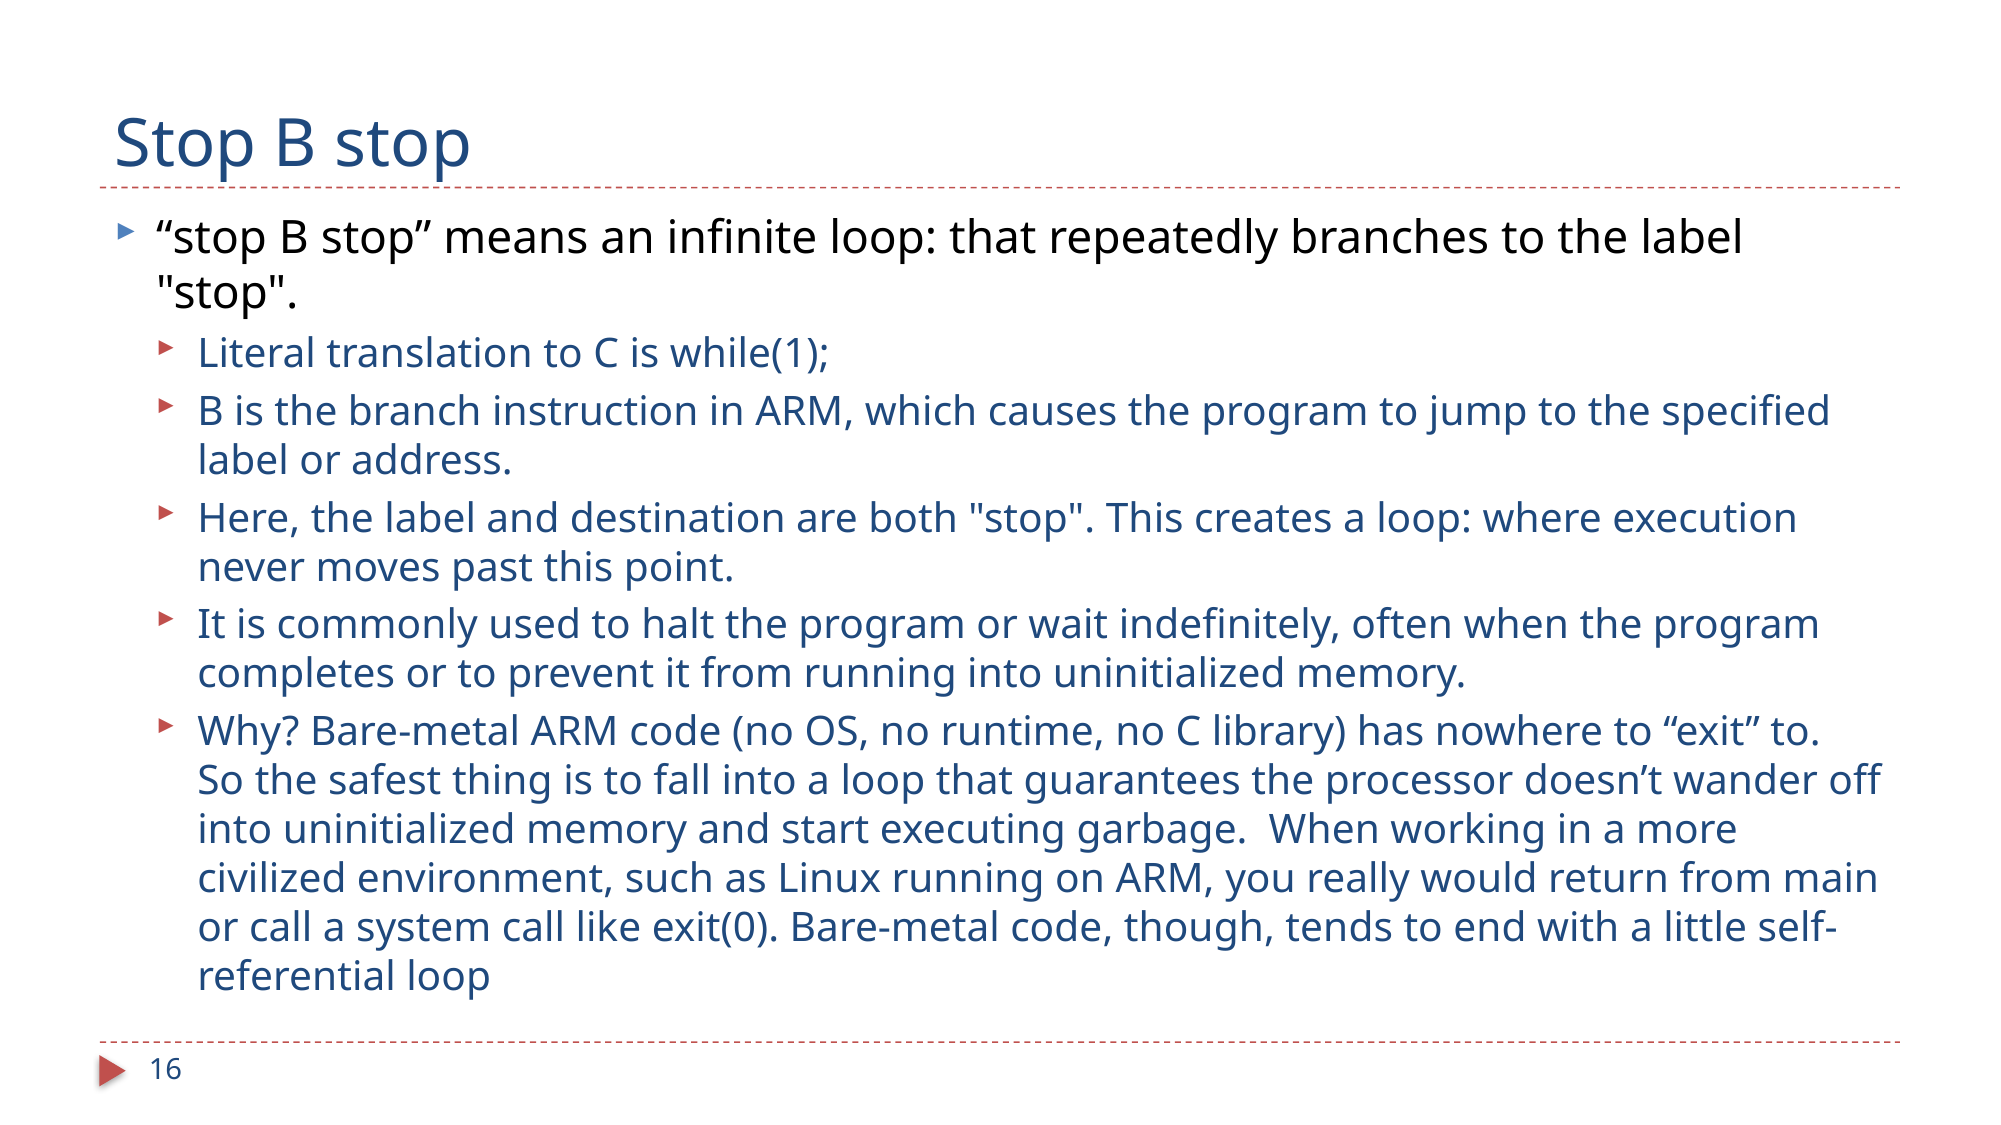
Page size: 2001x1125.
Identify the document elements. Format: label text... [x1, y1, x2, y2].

slide_number 16 [133, 1042, 568, 1103]
title Stop B stop [99, 24, 1900, 188]
list “stop B stop” means an infinite loop: that repeatedly branches to the label "stop". Literal translation to C is while(1); B is the branch instruction in ARM, which causes the program to jump to the specified label or address. Here, the label and destination are both "stop". This creates a loop: where execution never moves past this point. It is commonly used to halt the program or wait indefinitely, often when the program completes or to prevent it from running into uninitialized memory. Why? Bare-metal ARM code (no OS, no runtime, no C library) has nowhere to “exit” to. So the safest thing is to fall into a loop that guarantees the processor doesn’t wander off into uninitialized memory and start executing garbage. When working in a more civilized environment, such as Linux running on ARM, you really would return from main or call a system call like exit(0). Bare-metal code, though, tends to end with a little self-referential loop [99, 200, 1900, 1010]
